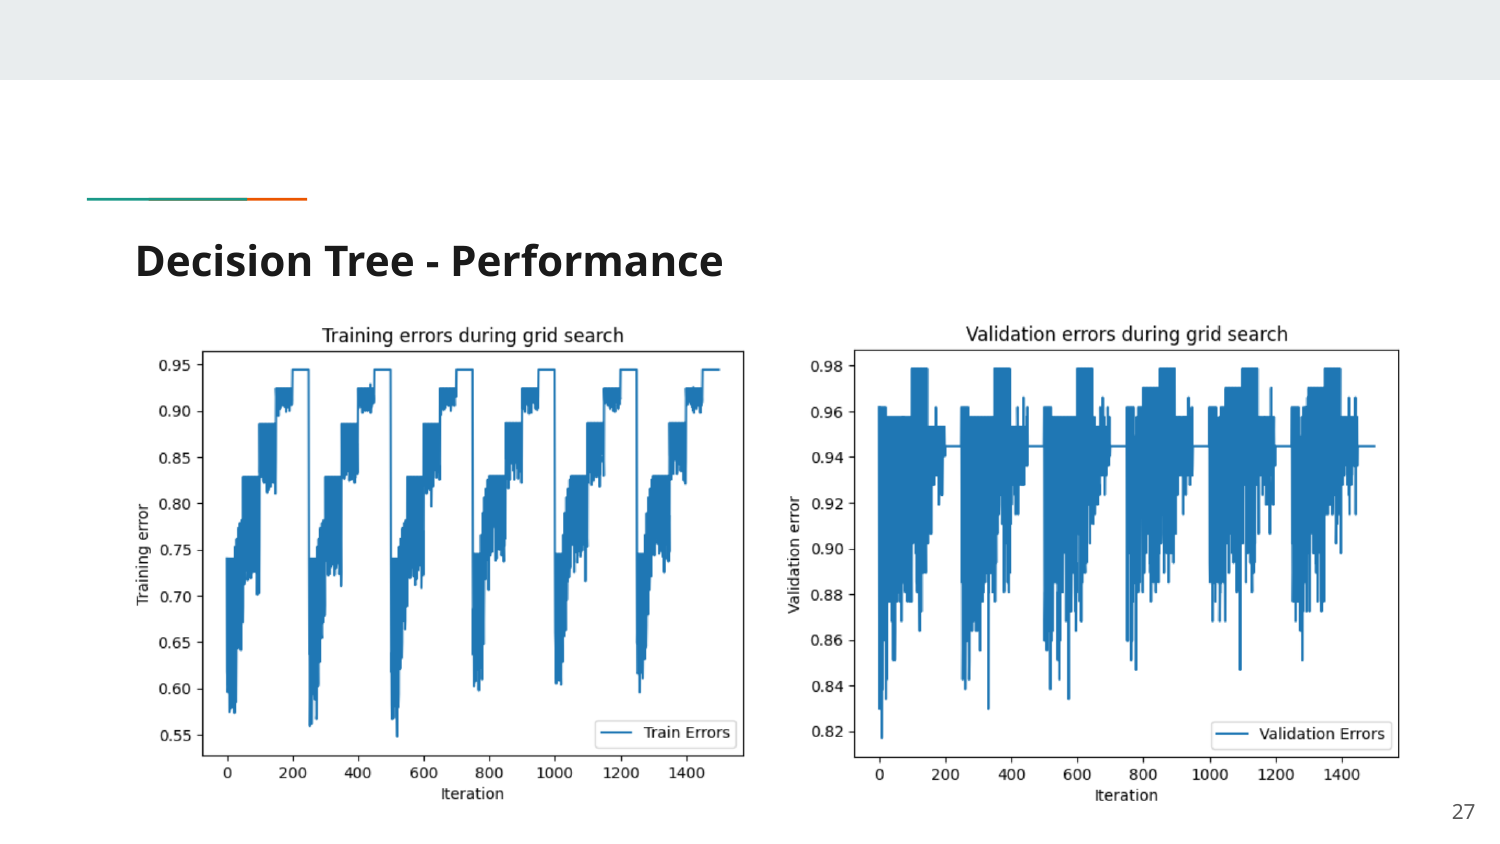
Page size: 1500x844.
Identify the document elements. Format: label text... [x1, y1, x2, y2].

picture [781, 323, 1401, 803]
slide_number ‹#› [1400, 779, 1491, 844]
title Decision Tree - Performance [119, 216, 1381, 305]
picture [126, 323, 745, 803]
